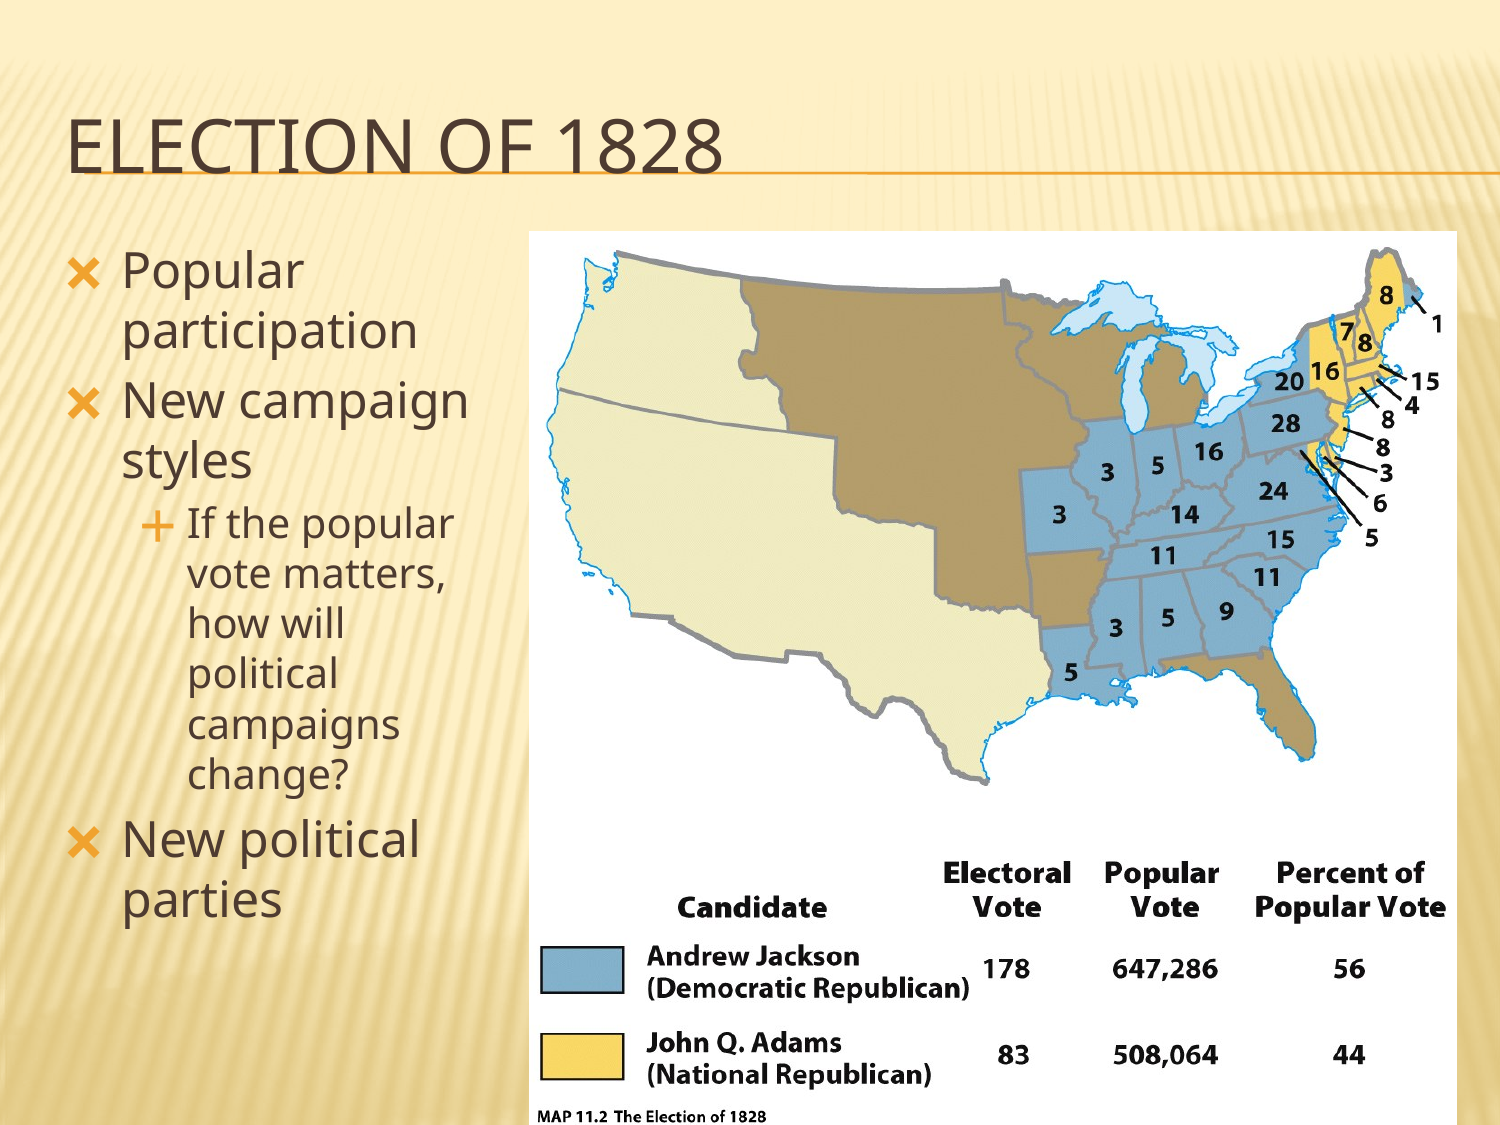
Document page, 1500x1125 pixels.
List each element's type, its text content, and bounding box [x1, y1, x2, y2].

title ELECTION OF 1828 [49, 75, 1475, 213]
picture [0, 0, 1500, 1125]
list Popular participation New campaign styles If the popular vote matters, how will political campaigns change? New political parties [50, 231, 490, 1038]
